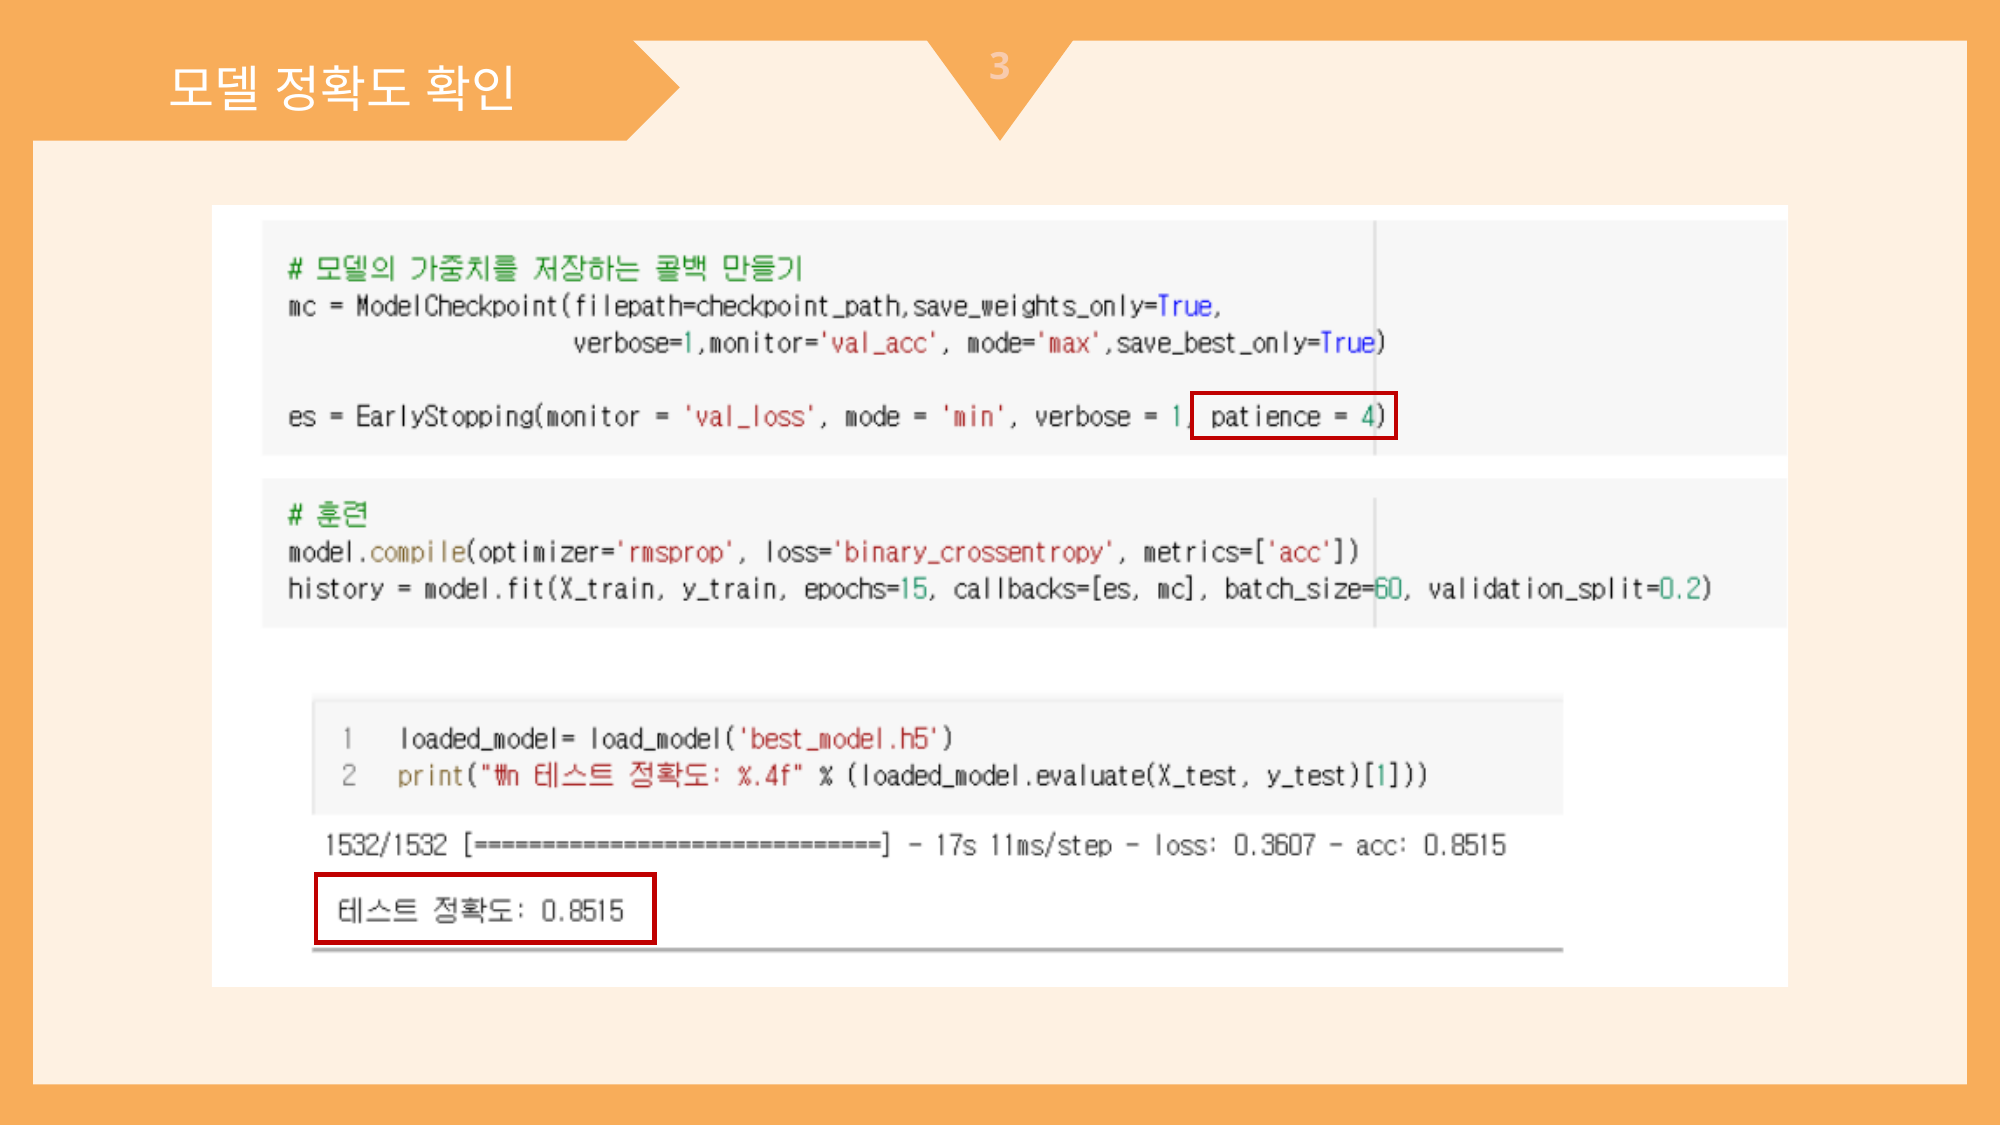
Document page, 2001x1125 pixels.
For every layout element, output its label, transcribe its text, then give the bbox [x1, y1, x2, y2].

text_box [899, 2, 1101, 141]
picture [211, 205, 1789, 987]
text_box 모델 정확도 확인 [31, 33, 682, 142]
text_box [32, 40, 1968, 1085]
